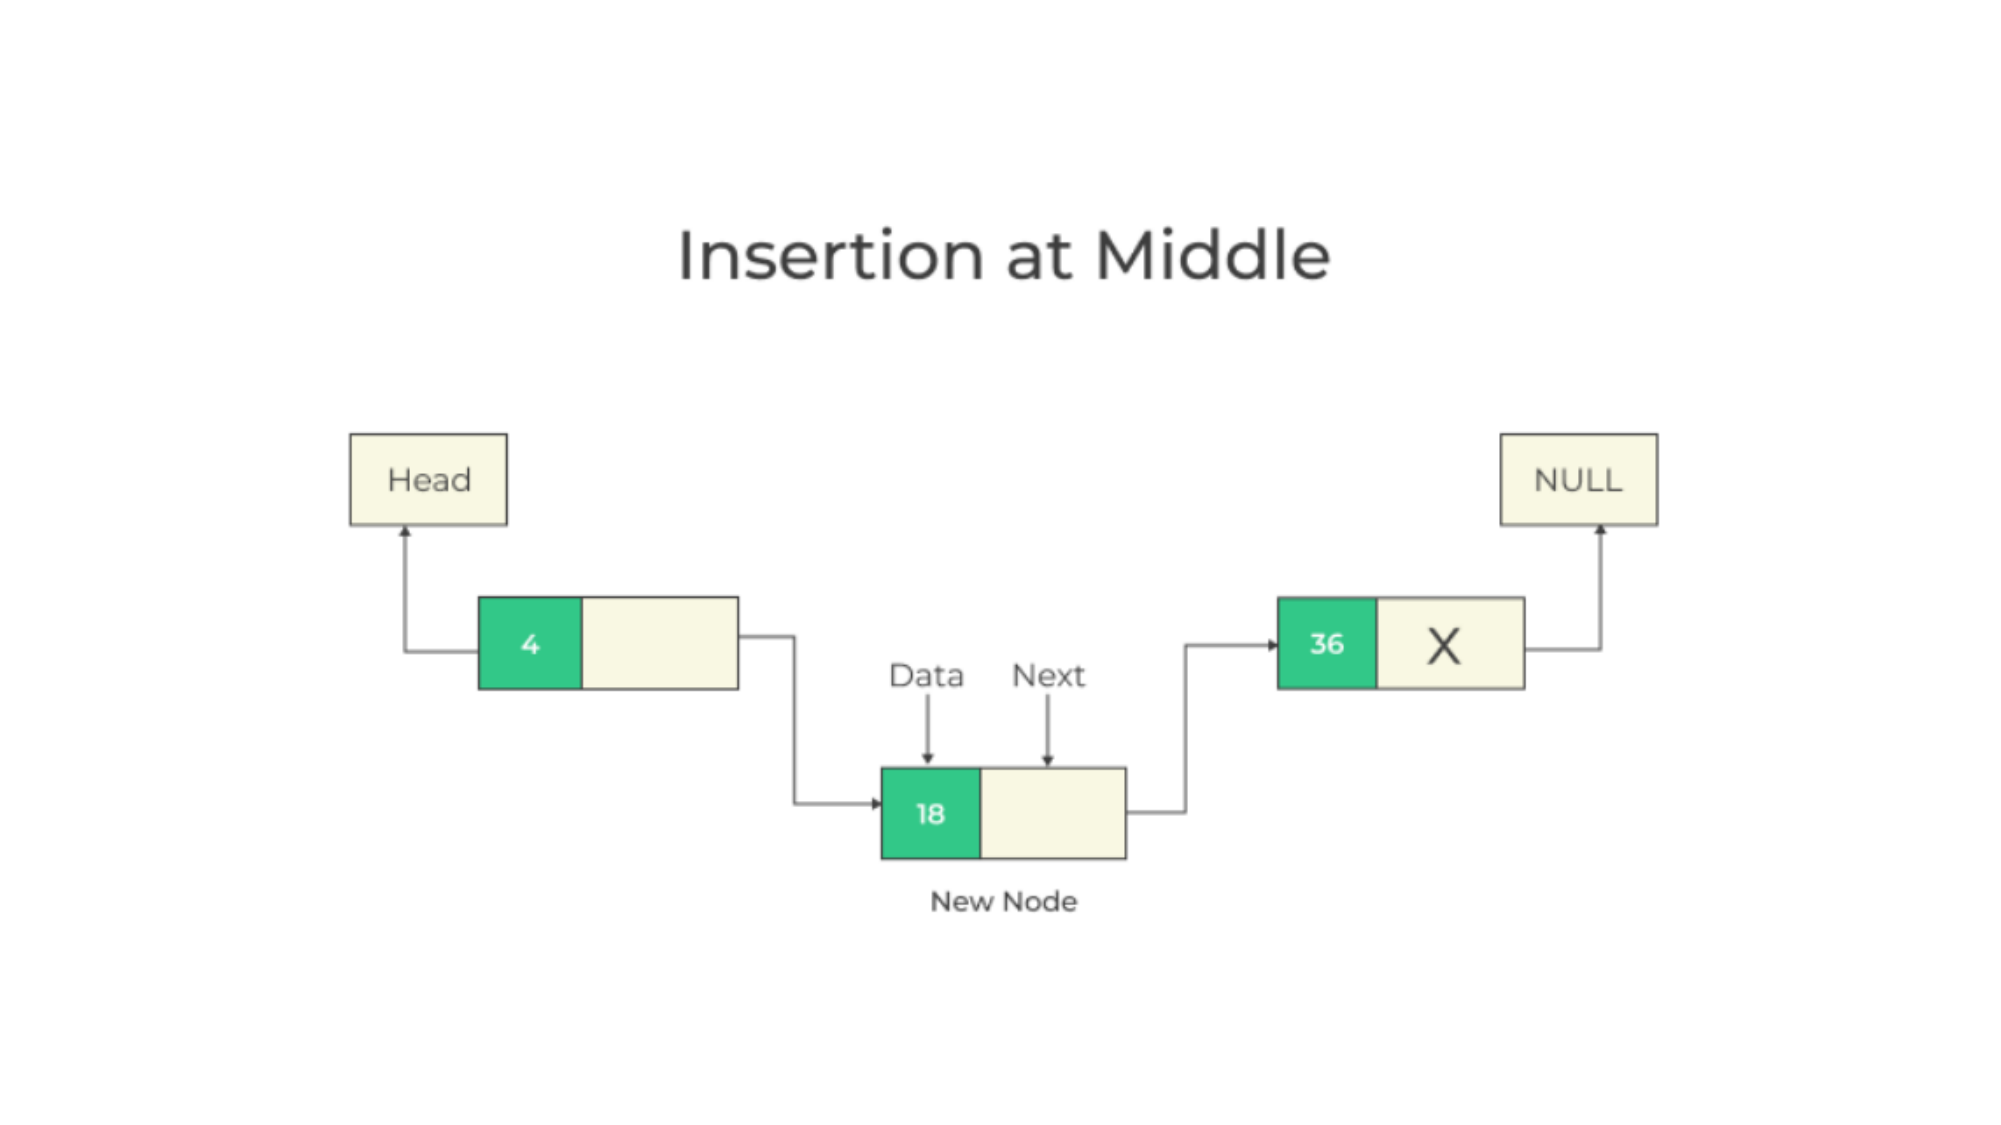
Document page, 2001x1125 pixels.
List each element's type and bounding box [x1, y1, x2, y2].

picture [254, 183, 1761, 949]
